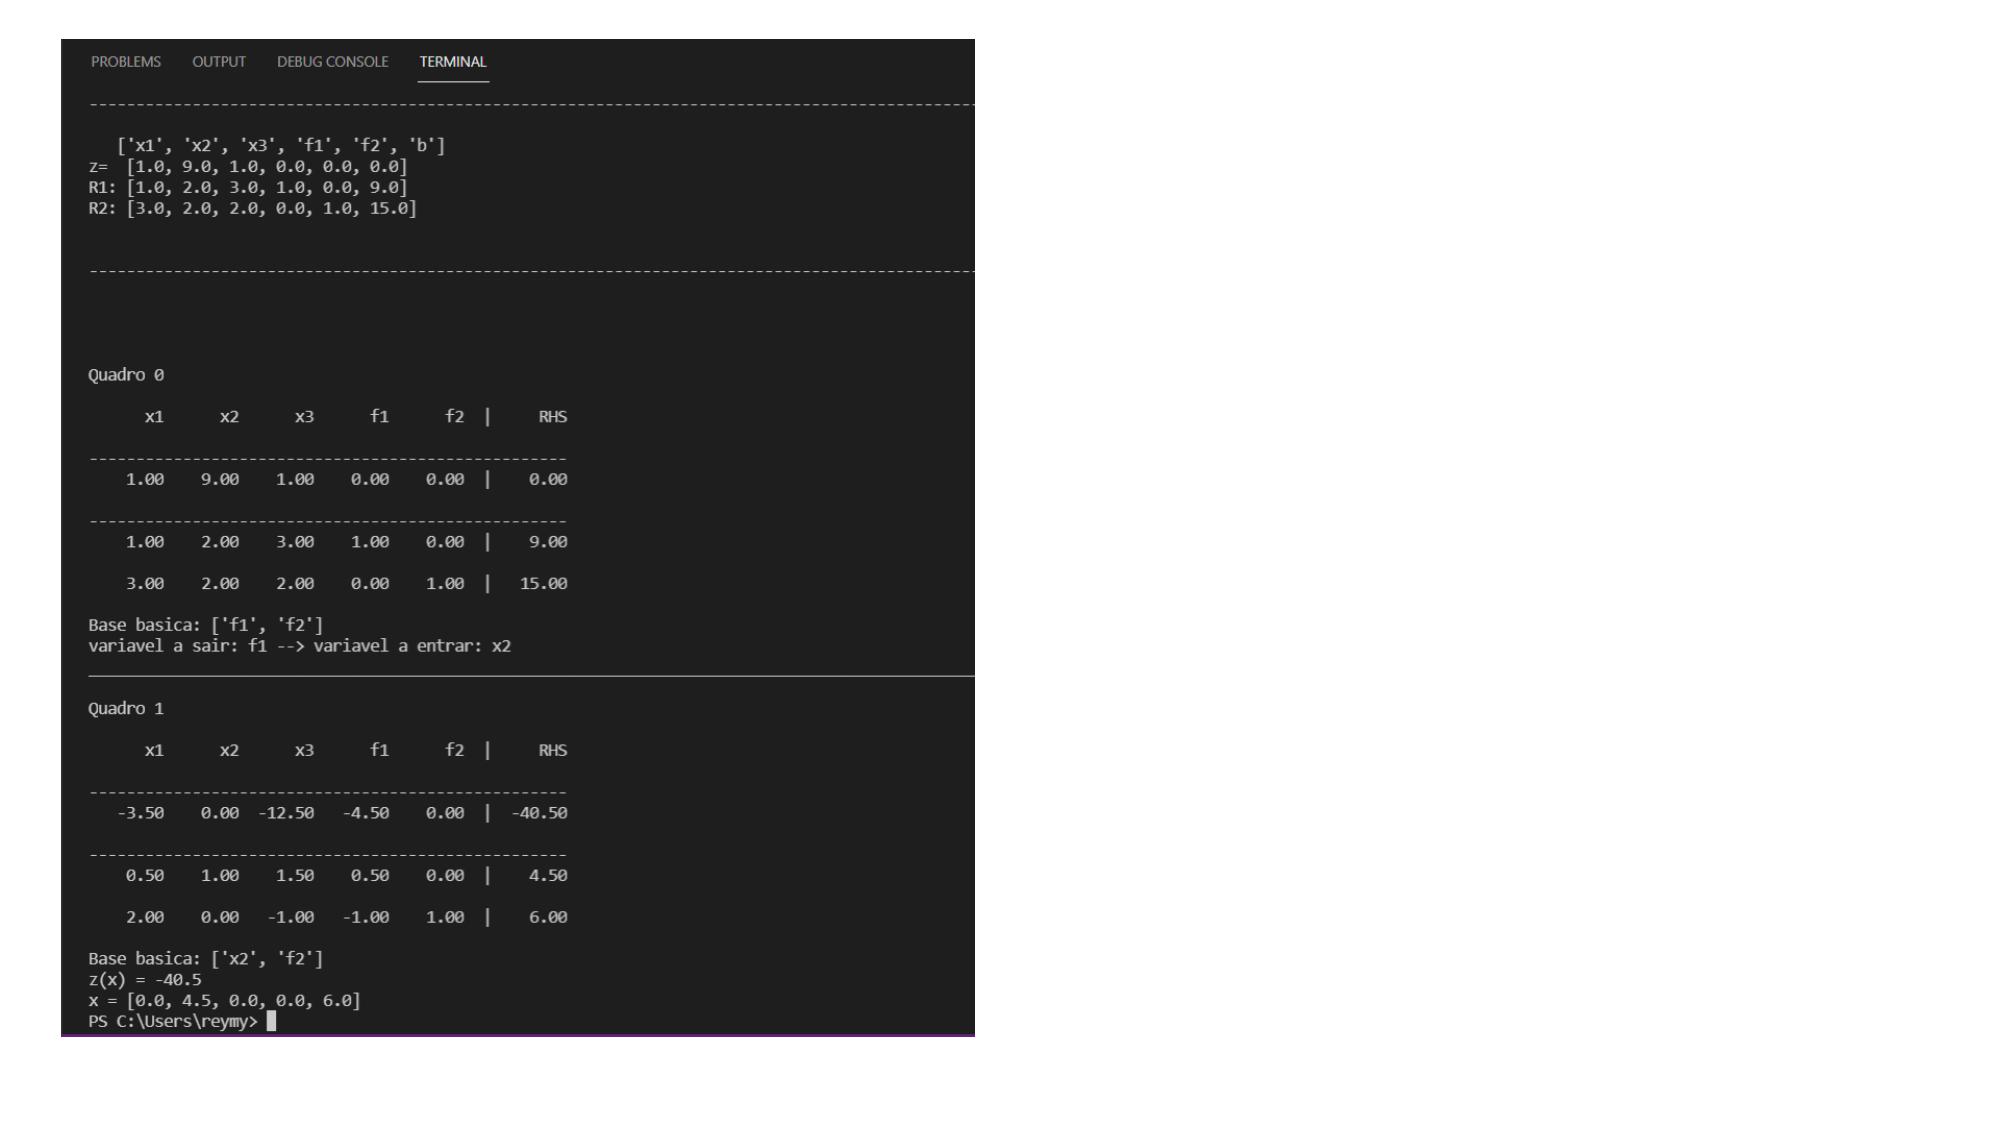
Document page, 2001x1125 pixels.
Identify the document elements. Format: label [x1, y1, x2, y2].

picture [61, 39, 975, 1037]
